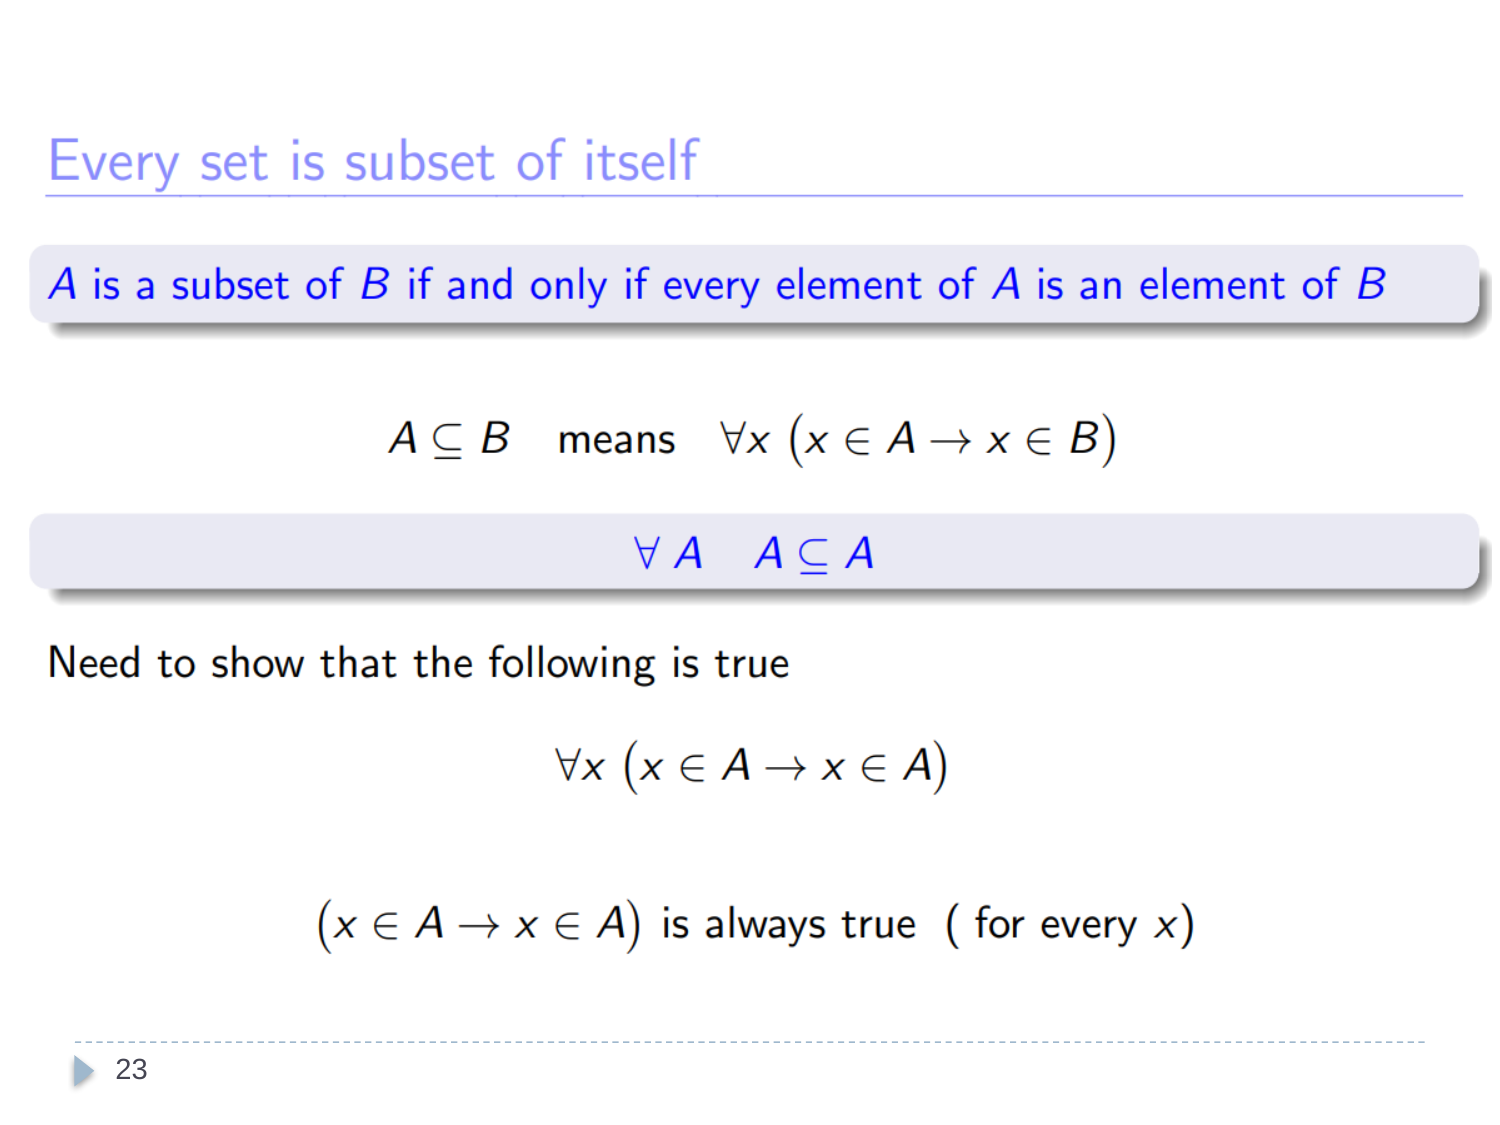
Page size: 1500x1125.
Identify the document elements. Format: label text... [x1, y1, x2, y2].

slide_number 23 [100, 1042, 426, 1103]
picture [7, 101, 1493, 1024]
